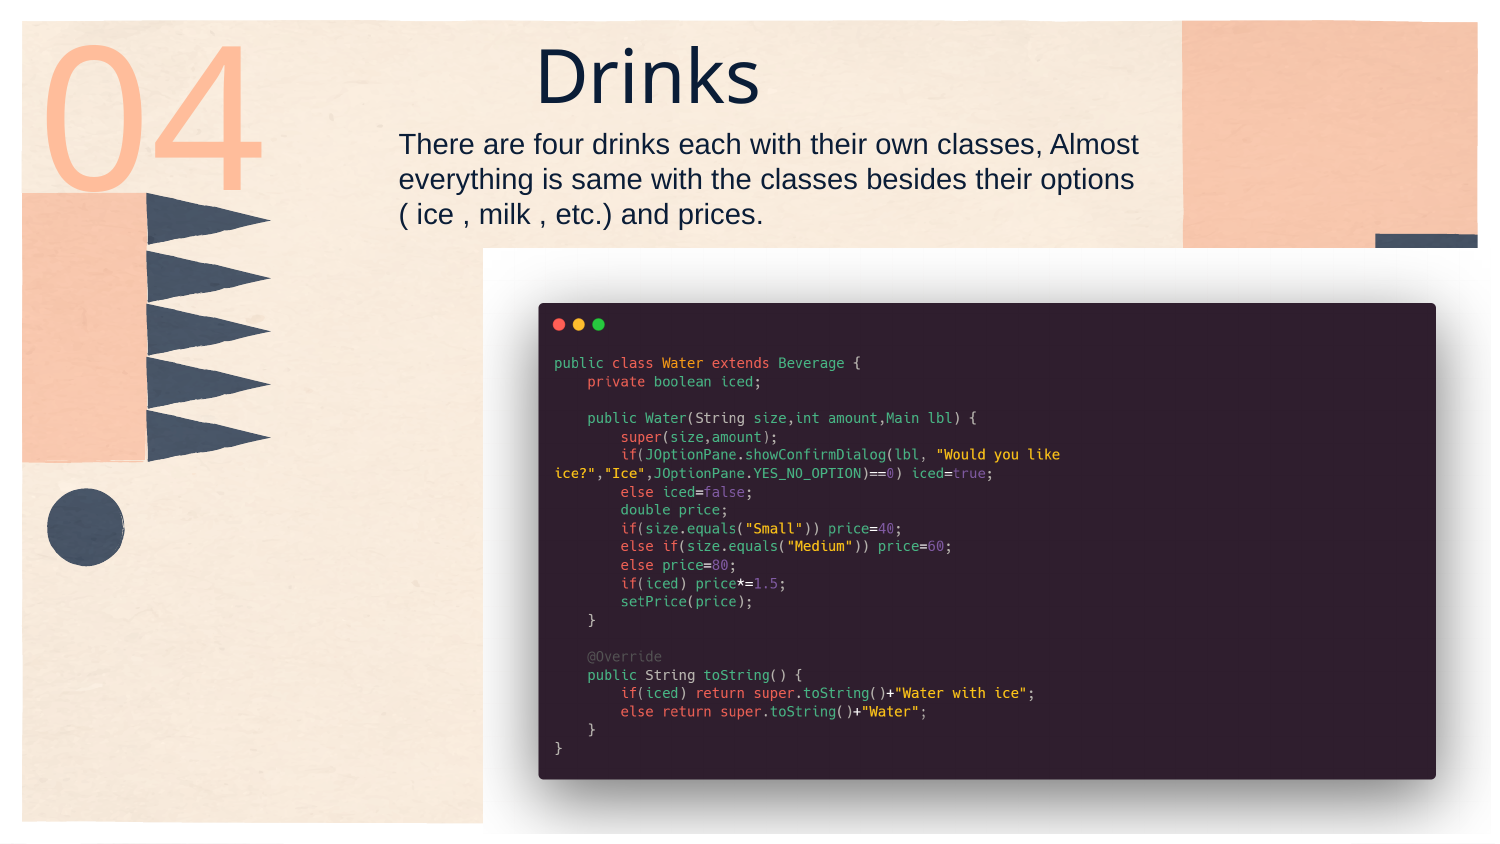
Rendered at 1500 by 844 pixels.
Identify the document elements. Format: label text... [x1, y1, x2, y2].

title Drinks [428, 0, 924, 110]
title 04 [0, 0, 428, 242]
text_box There are four drinks each with their own classes, Almost everything is same with the classes besides their options ( ice , milk , etc.) and prices. [383, 110, 1185, 287]
picture [483, 247, 1491, 834]
